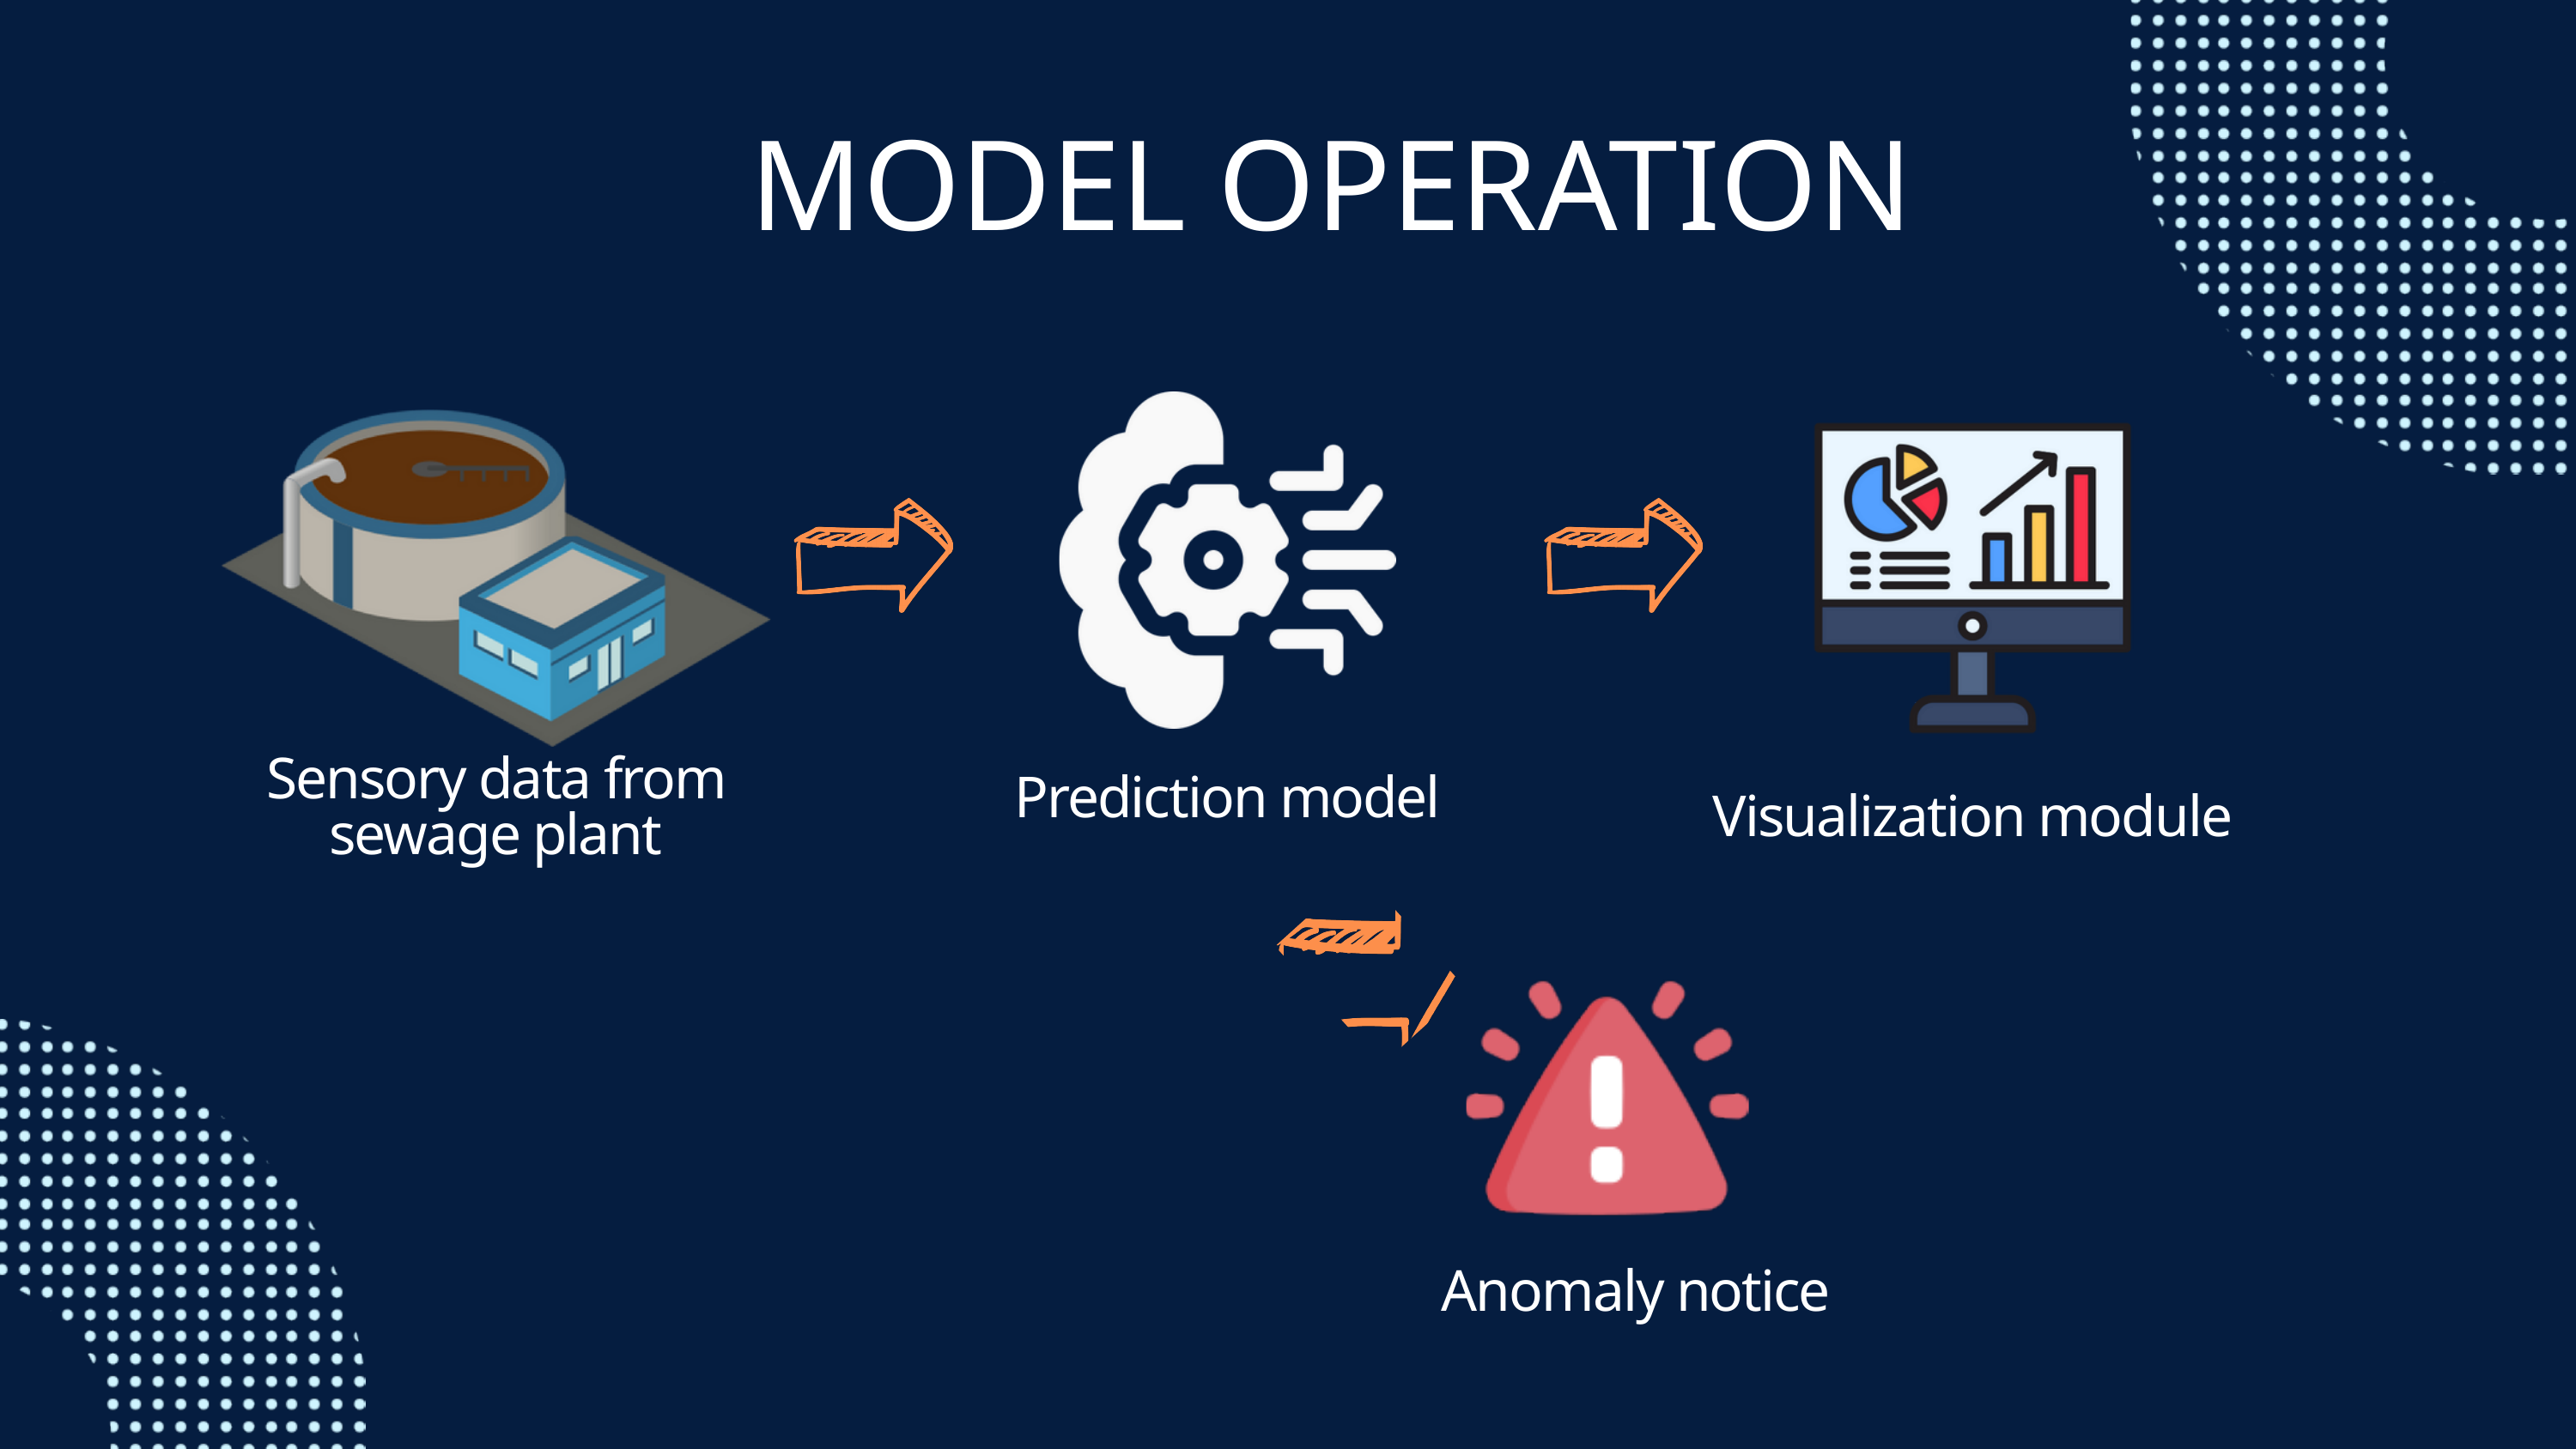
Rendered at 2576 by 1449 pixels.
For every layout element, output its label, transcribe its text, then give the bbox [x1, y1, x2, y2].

text_box [1466, 957, 1749, 1240]
text_box [1059, 391, 1396, 729]
text_box [1275, 870, 1466, 1065]
text_box [221, 409, 771, 747]
text_box [1804, 409, 2142, 747]
text_box Anomaly notice [1370, 1266, 1902, 1324]
text_box [793, 498, 954, 613]
text_box Sensory data from sewage plant [183, 754, 809, 867]
text_box [1544, 498, 1704, 613]
text_box [2130, 0, 2576, 475]
text_box [0, 1019, 366, 1449]
text_box Visualization module [1707, 791, 2239, 848]
text_box Prediction model [914, 773, 1540, 830]
text_box MODEL OPERATION [508, 106, 2130, 256]
